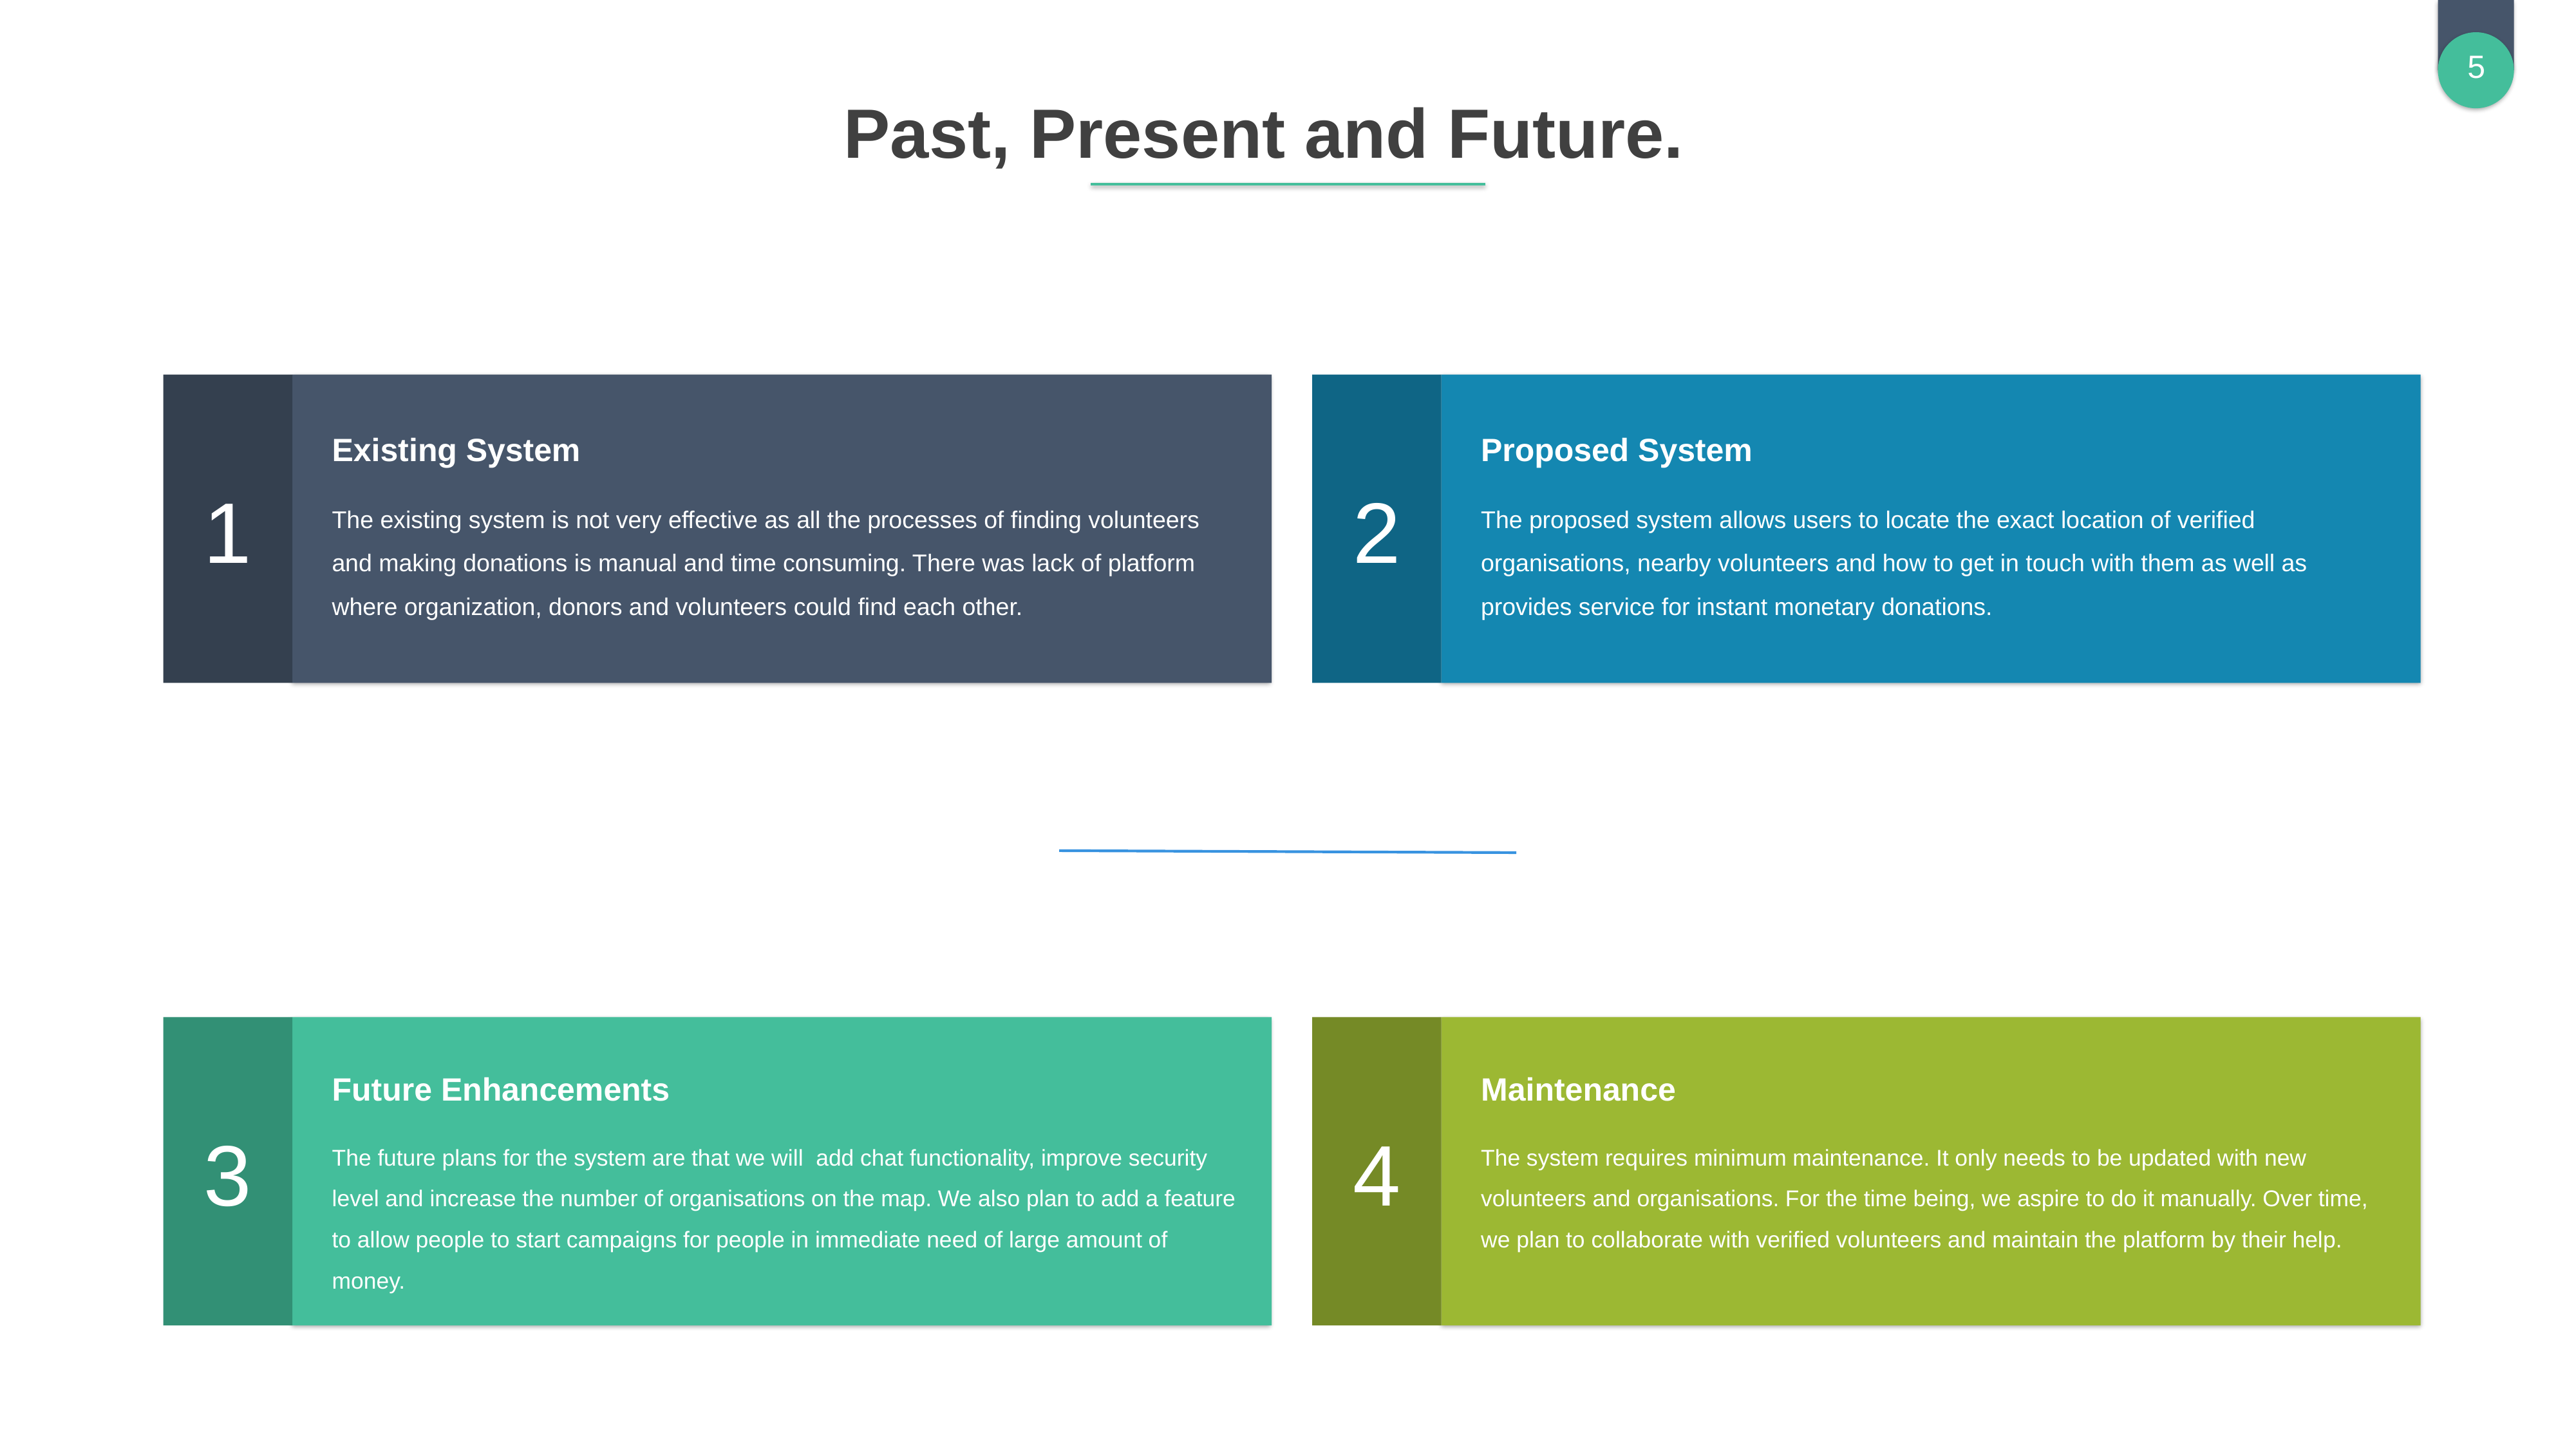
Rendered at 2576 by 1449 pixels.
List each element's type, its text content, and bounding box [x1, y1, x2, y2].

list Past, Present and Future. [135, 84, 2393, 176]
list Existing System [332, 412, 1244, 484]
list 1 [163, 374, 293, 683]
list Maintenance [1481, 1052, 2393, 1124]
list The system requires minimum maintenance. It only needs to be updated with new volunteers and organisations. For the time being, we aspire to do it manually. Over time, we plan to collaborate with verified volunteers and maintain the platform by their help. [1481, 1129, 2393, 1291]
list 3 [163, 1017, 293, 1326]
list The existing system is not very effective as all the processes of finding volunteers and making donations is manual and time consuming. There was lack of platform where organization, donors and volunteers could find each other. [332, 489, 1244, 651]
list The future plans for the system are that we will add chat functionality, improve security level and increase the number of organisations on the map. We also plan to add a feature to allow people to start campaigns for people in immediate need of large amount of money. [332, 1129, 1244, 1291]
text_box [1127, 688, 1449, 1014]
list Proposed System [1481, 412, 2393, 484]
list 4 [1312, 1019, 1442, 1326]
list 2 [1312, 374, 1442, 683]
list The proposed system allows users to locate the exact location of verified organisations, nearby volunteers and how to get in touch with them as well as provides service for instant monetary donations. [1481, 489, 2393, 651]
list Future Enhancements [332, 1052, 1244, 1124]
